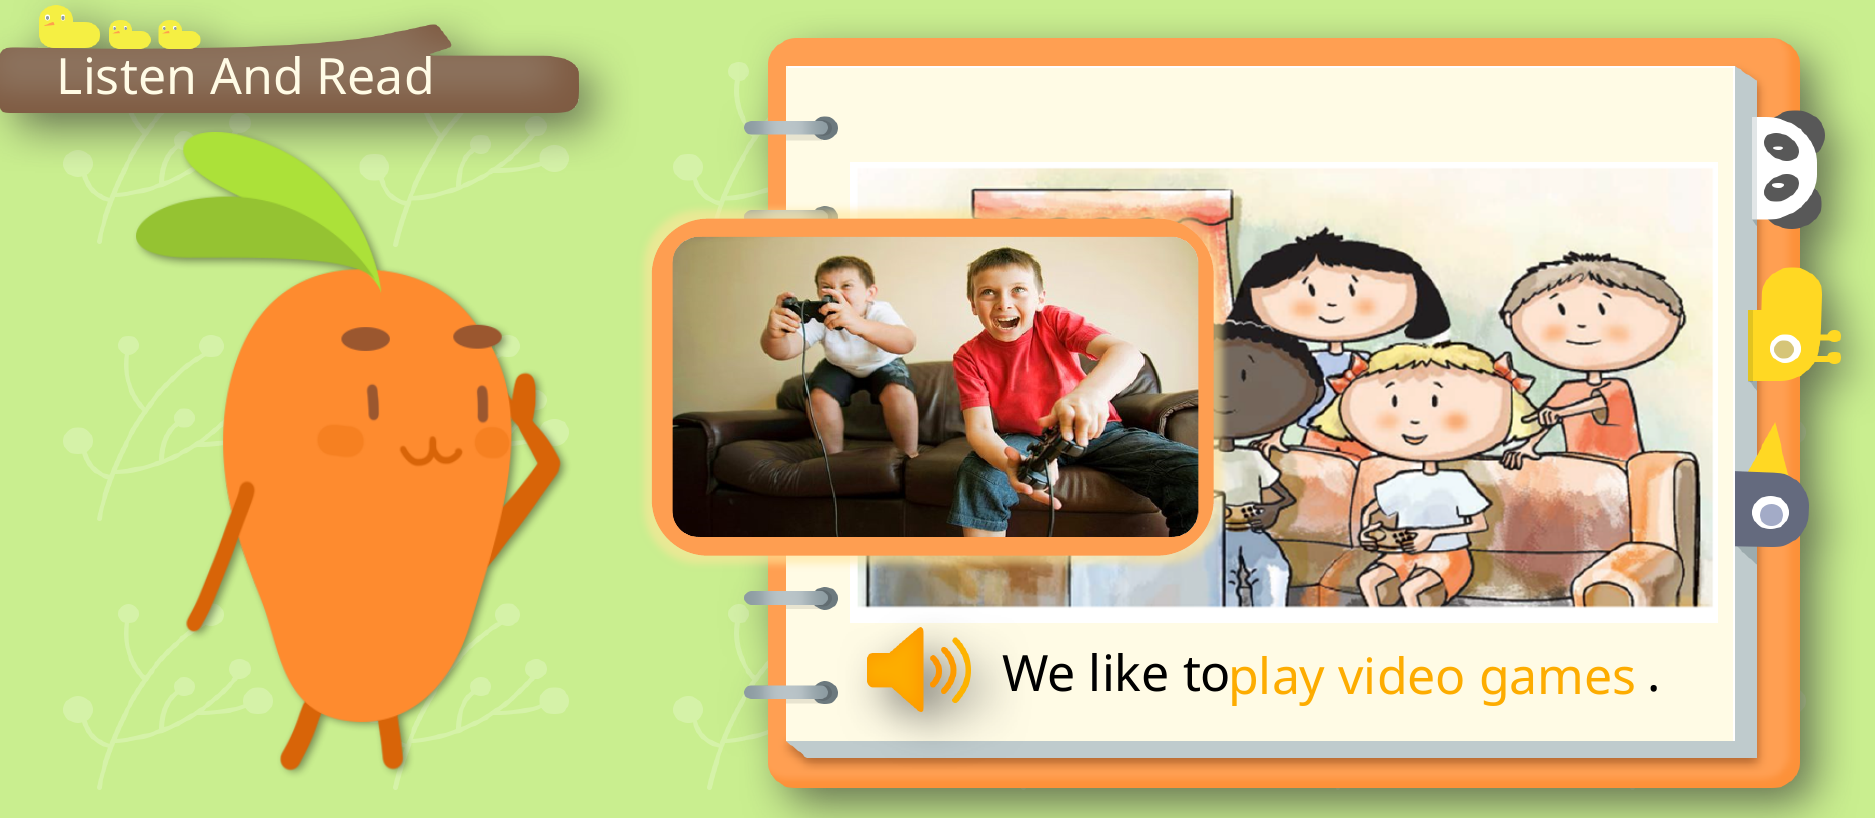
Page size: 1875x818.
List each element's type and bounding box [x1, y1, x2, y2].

text_box [651, 218, 1214, 556]
text_box [0, 5, 579, 113]
picture [0, 0, 1875, 818]
